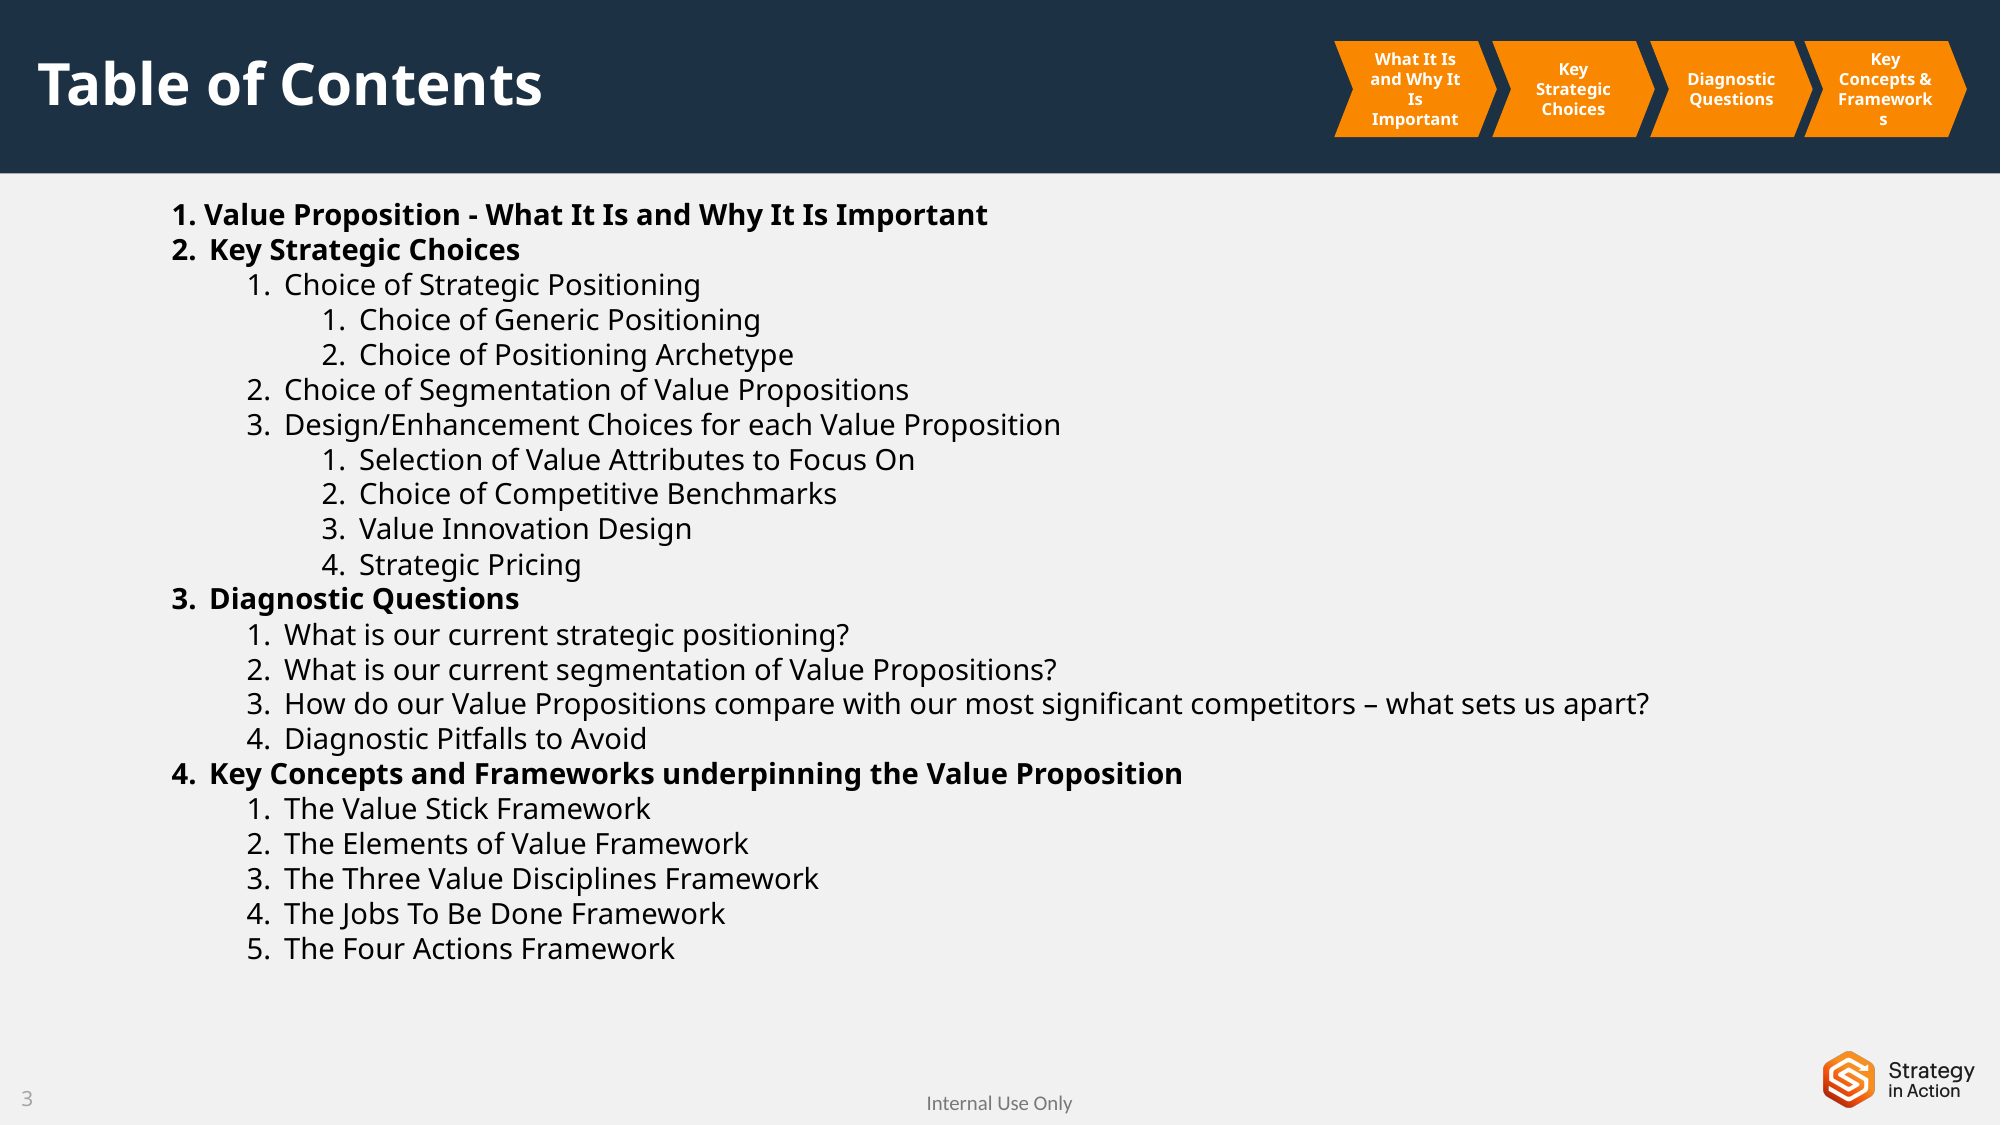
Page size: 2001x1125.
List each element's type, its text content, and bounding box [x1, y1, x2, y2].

title Table of Contents [22, 20, 1365, 153]
text_box Key Strategic Choices [1489, 39, 1657, 139]
text_box Key Concepts & Frameworks [1802, 39, 1969, 139]
text_box Value Proposition - What It Is and Why It Is Important Key Strategic Choices Choice of Strategic Positioning Choice of Generic Positioning Choice of Positioning Archetype Choice of Segmentation of Value Propositions Design/Enhancement Choices for each Value Proposition Selection of Value Attributes to Focus On Choice of Competitive Benchmarks Value Innovation Design Strategic Pricing Diagnostic Questions What is our current strategic positioning? What is our current segmentation of Value Propositions? How do our Value Propositions compare with our most significant competitors – what sets us apart? Diagnostic Pitfalls to Avoid Key Concepts and Frameworks underpinning the Value Proposition The Value Stick Framework The Elements of Value Framework The Three Value Disciplines Framework The Jobs To Be Done Framework The Four Actions Framework [156, 188, 1839, 973]
text_box What It Is and Why It Is Important [1331, 39, 1499, 139]
text_box Diagnostic Questions [1647, 39, 1815, 139]
picture [1823, 1051, 1975, 1108]
